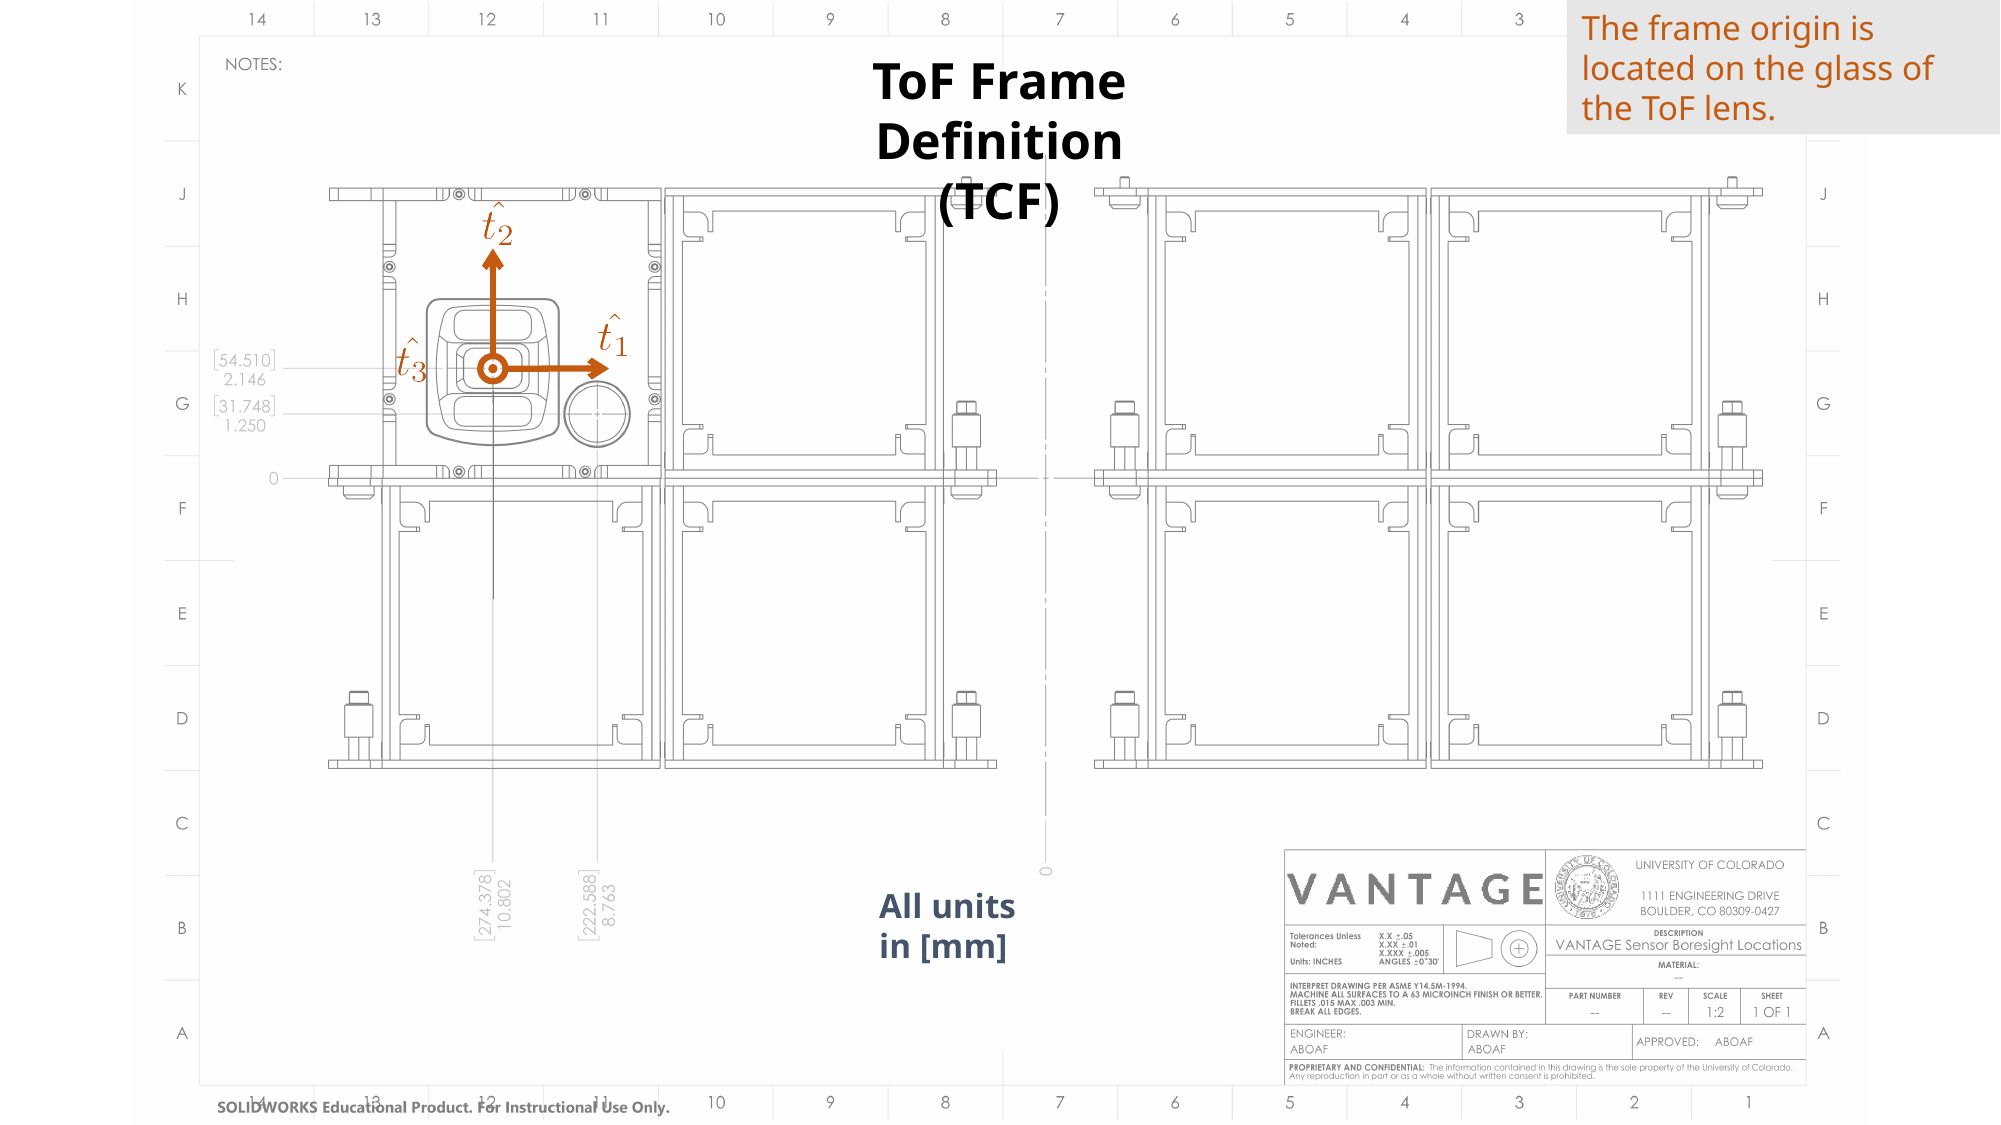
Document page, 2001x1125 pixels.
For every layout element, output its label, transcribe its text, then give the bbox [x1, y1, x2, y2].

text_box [478, 250, 612, 380]
text_box All units in [mm] [864, 877, 1034, 973]
text_box [130, 0, 1870, 1125]
picture [396, 337, 426, 382]
text_box ToF Frame Definition (TCF) [735, 41, 1265, 237]
picture [598, 313, 627, 356]
picture [482, 201, 512, 245]
text_box The frame origin is located on the glass of the ToF lens. [1566, 0, 2000, 135]
